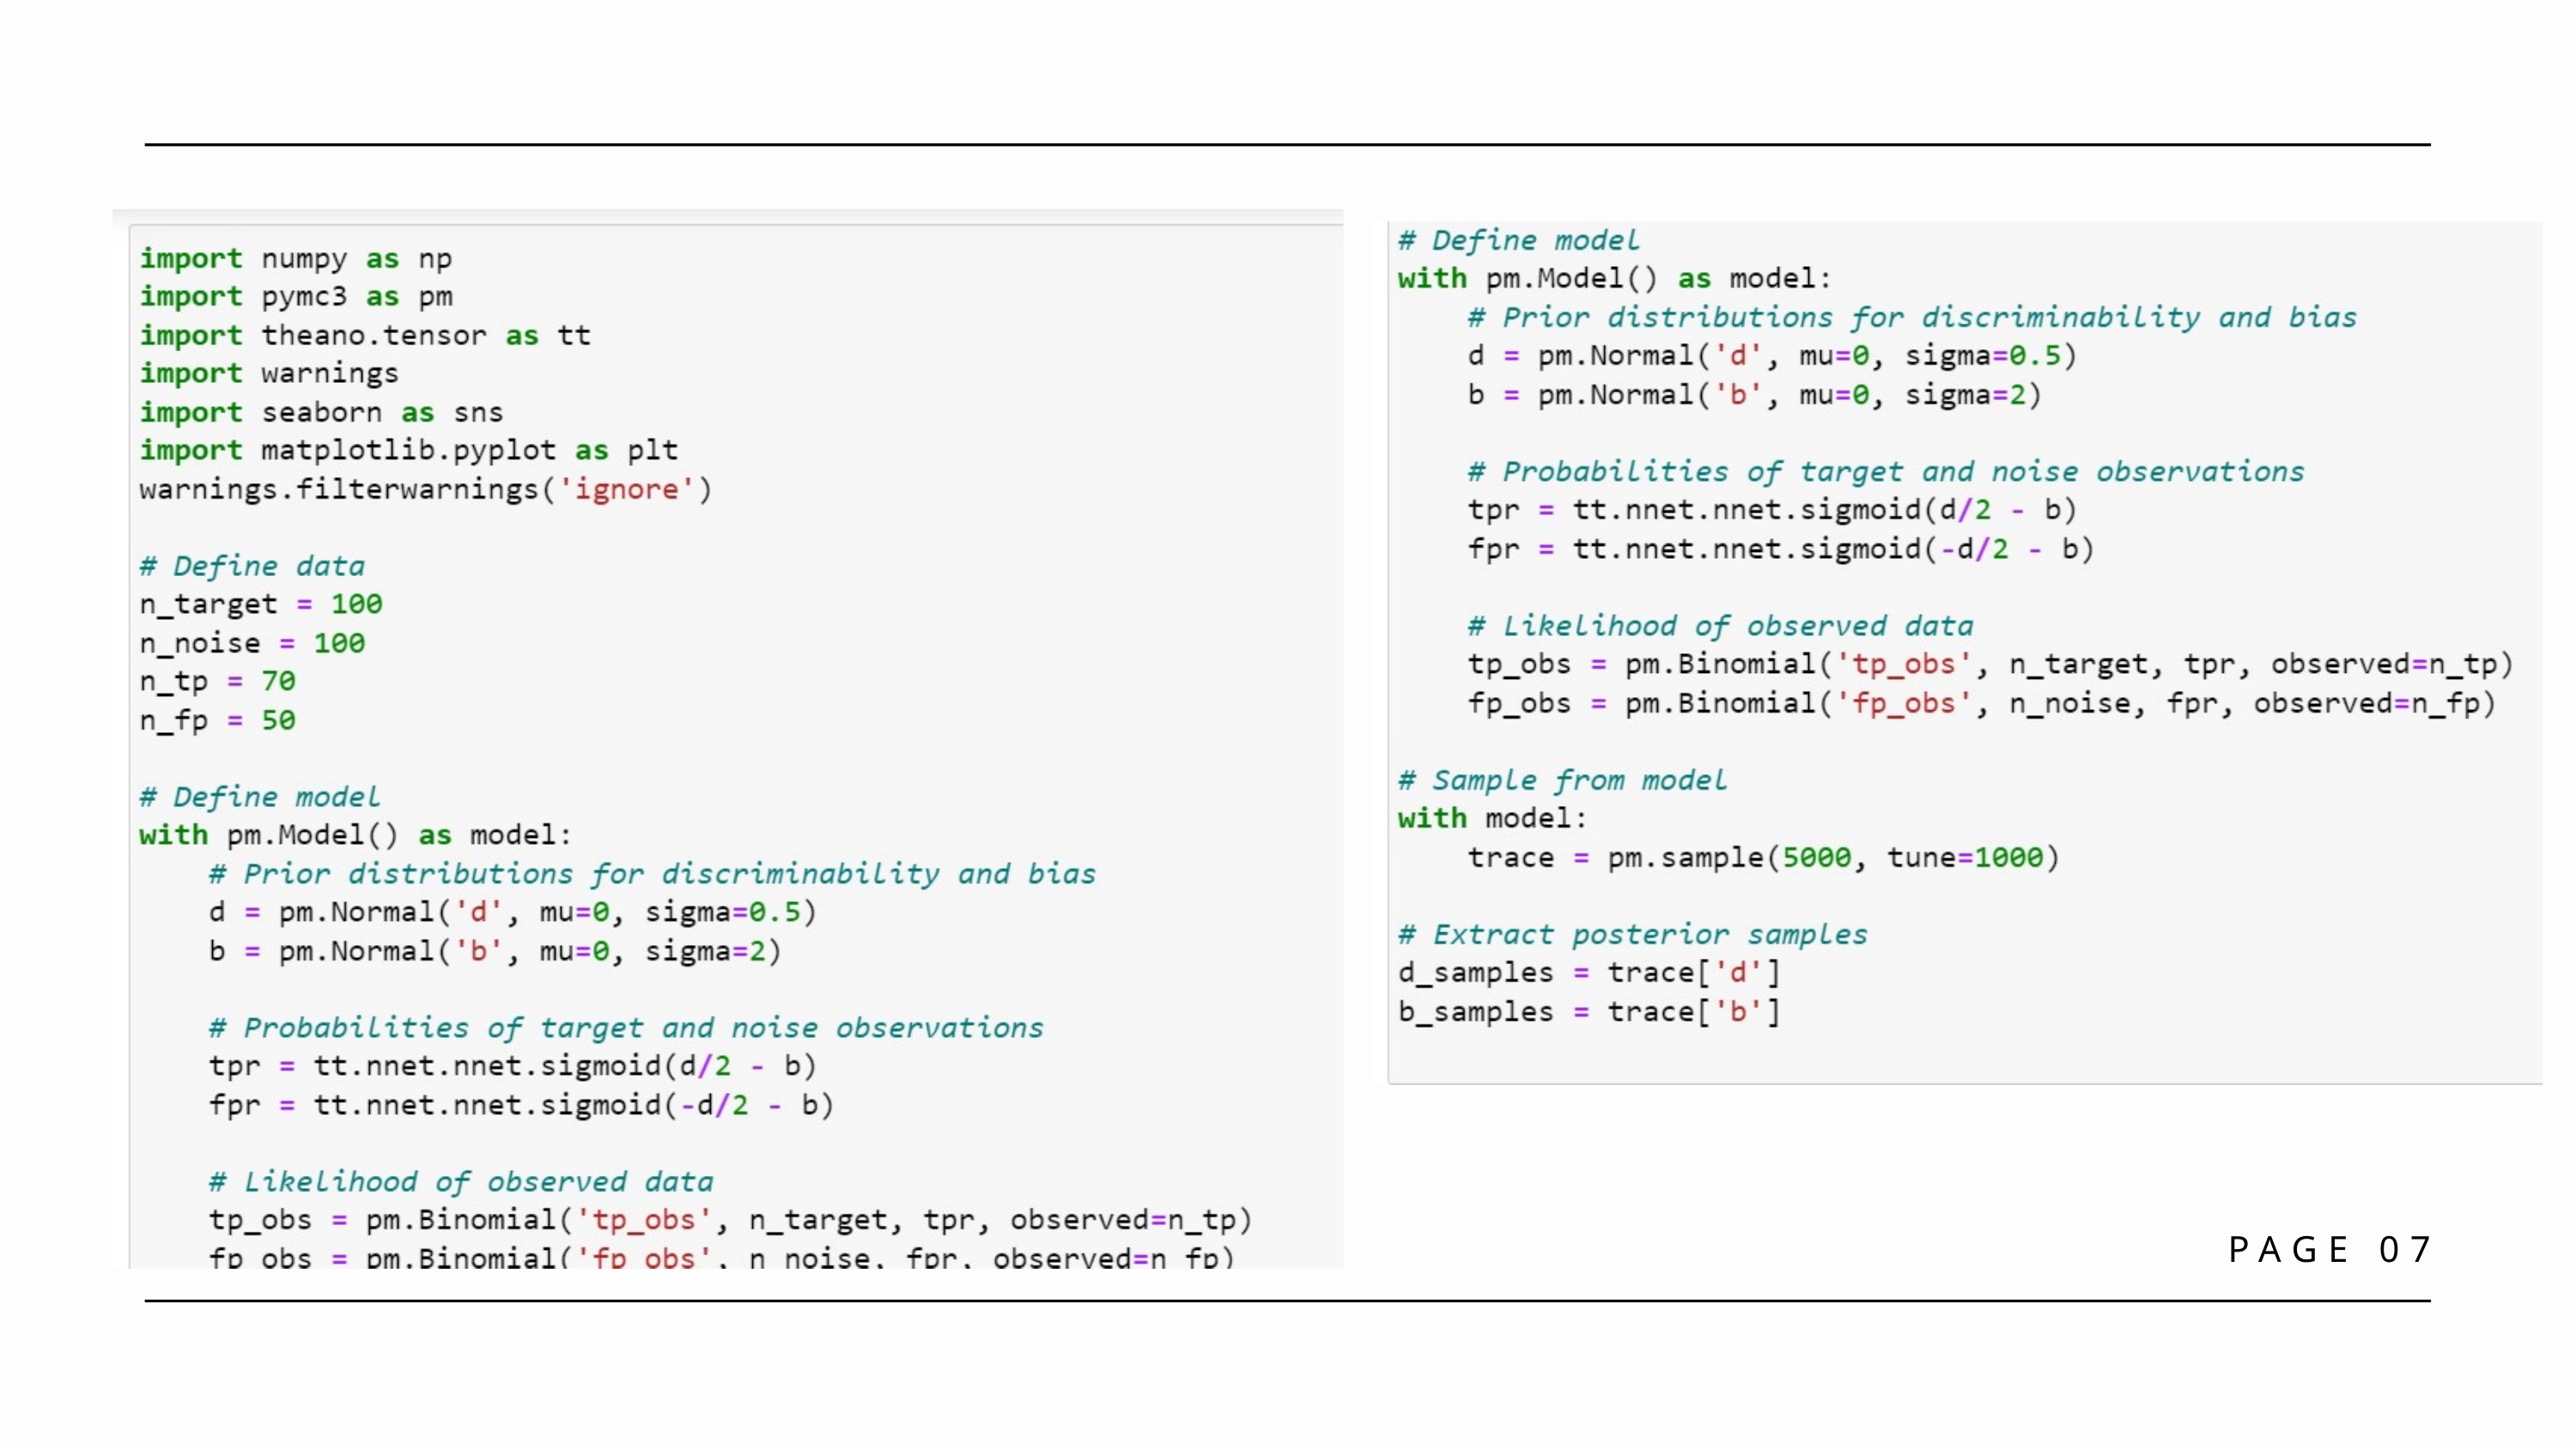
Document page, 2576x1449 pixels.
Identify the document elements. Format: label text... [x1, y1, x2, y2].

text_box PAGE 07 [2014, 1219, 2432, 1270]
text_box [112, 202, 1344, 1269]
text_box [144, 203, 580, 639]
text_box [1371, 221, 2543, 1085]
